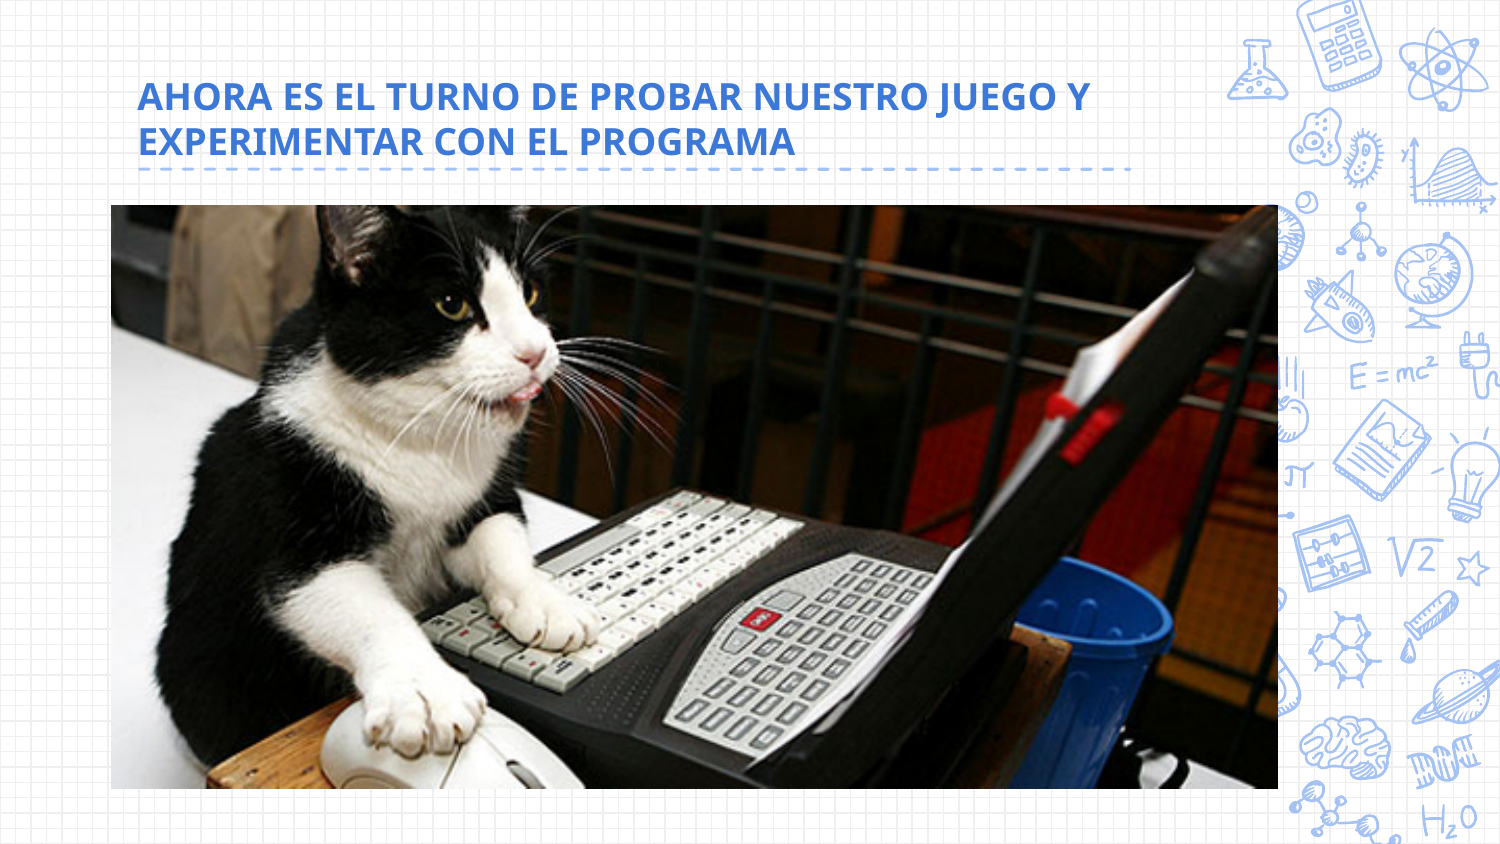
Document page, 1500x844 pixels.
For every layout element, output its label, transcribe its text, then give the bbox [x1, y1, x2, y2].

picture [110, 205, 1278, 790]
text_box AHORA ES EL TURNO DE PROBAR NUESTRO JUEGO Y EXPERIMENTAR CON EL PROGRAMA [122, 36, 1130, 178]
